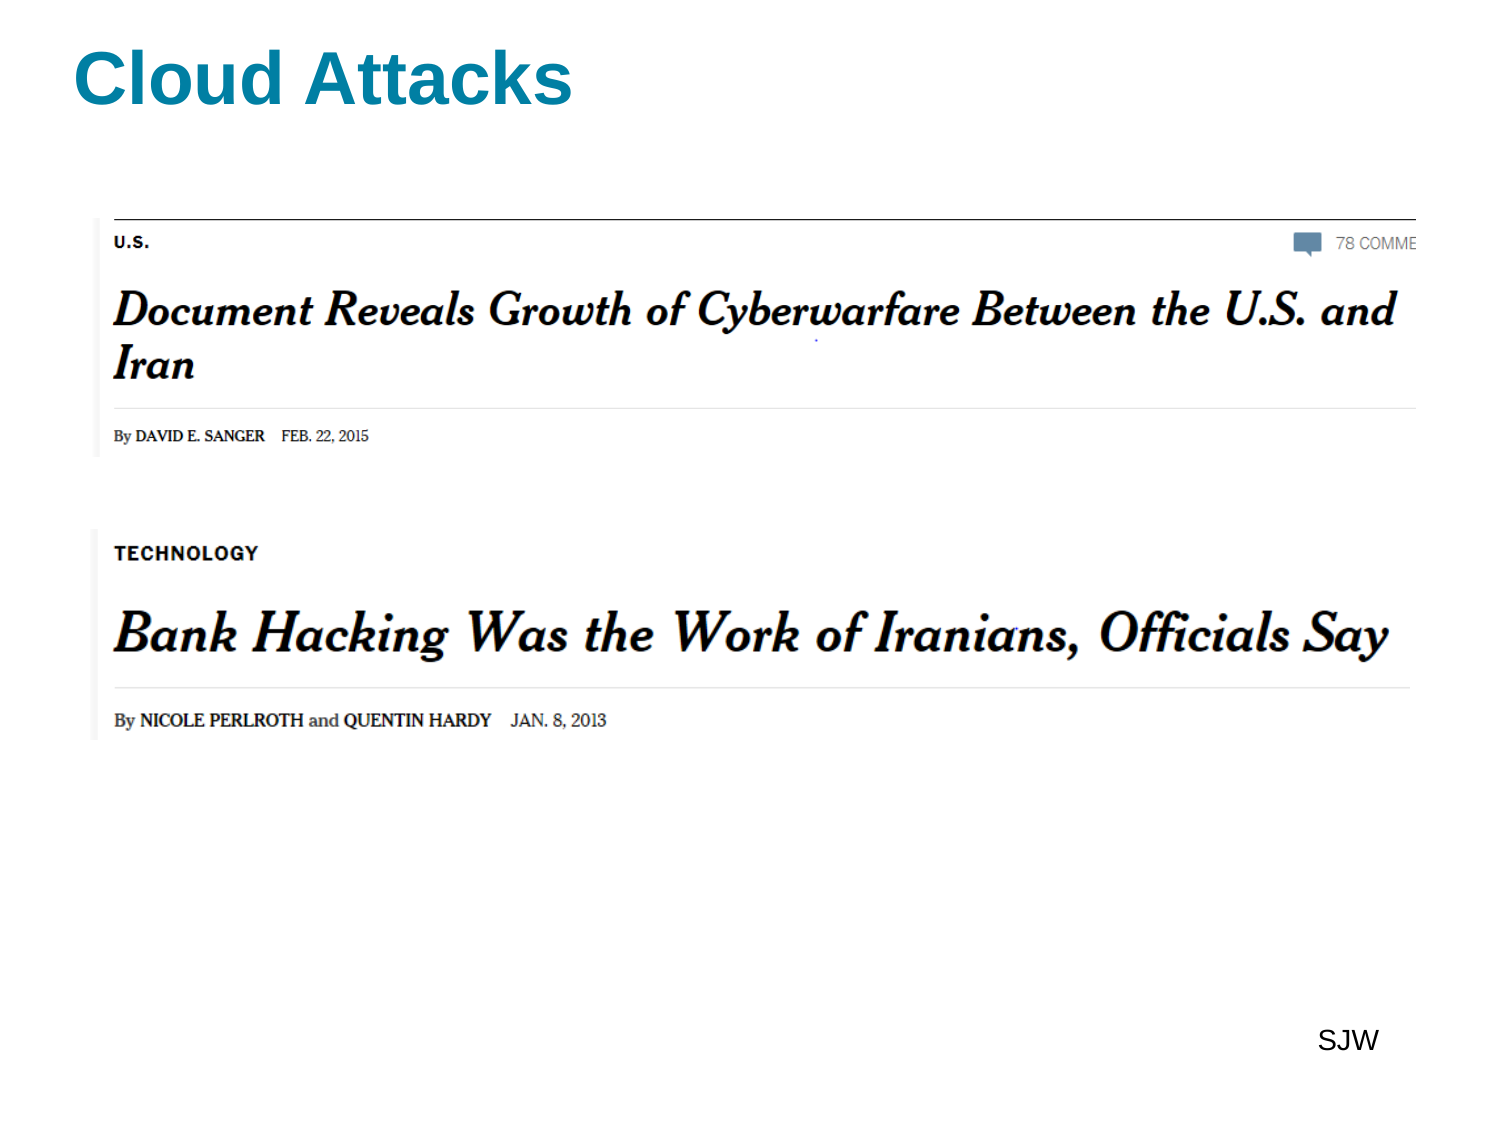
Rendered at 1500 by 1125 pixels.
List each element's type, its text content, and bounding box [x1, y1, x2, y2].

picture [89, 528, 1411, 740]
text_box SJW [1302, 1013, 1395, 1064]
title Cloud Attacks [73, 0, 1430, 172]
picture [91, 218, 1416, 457]
